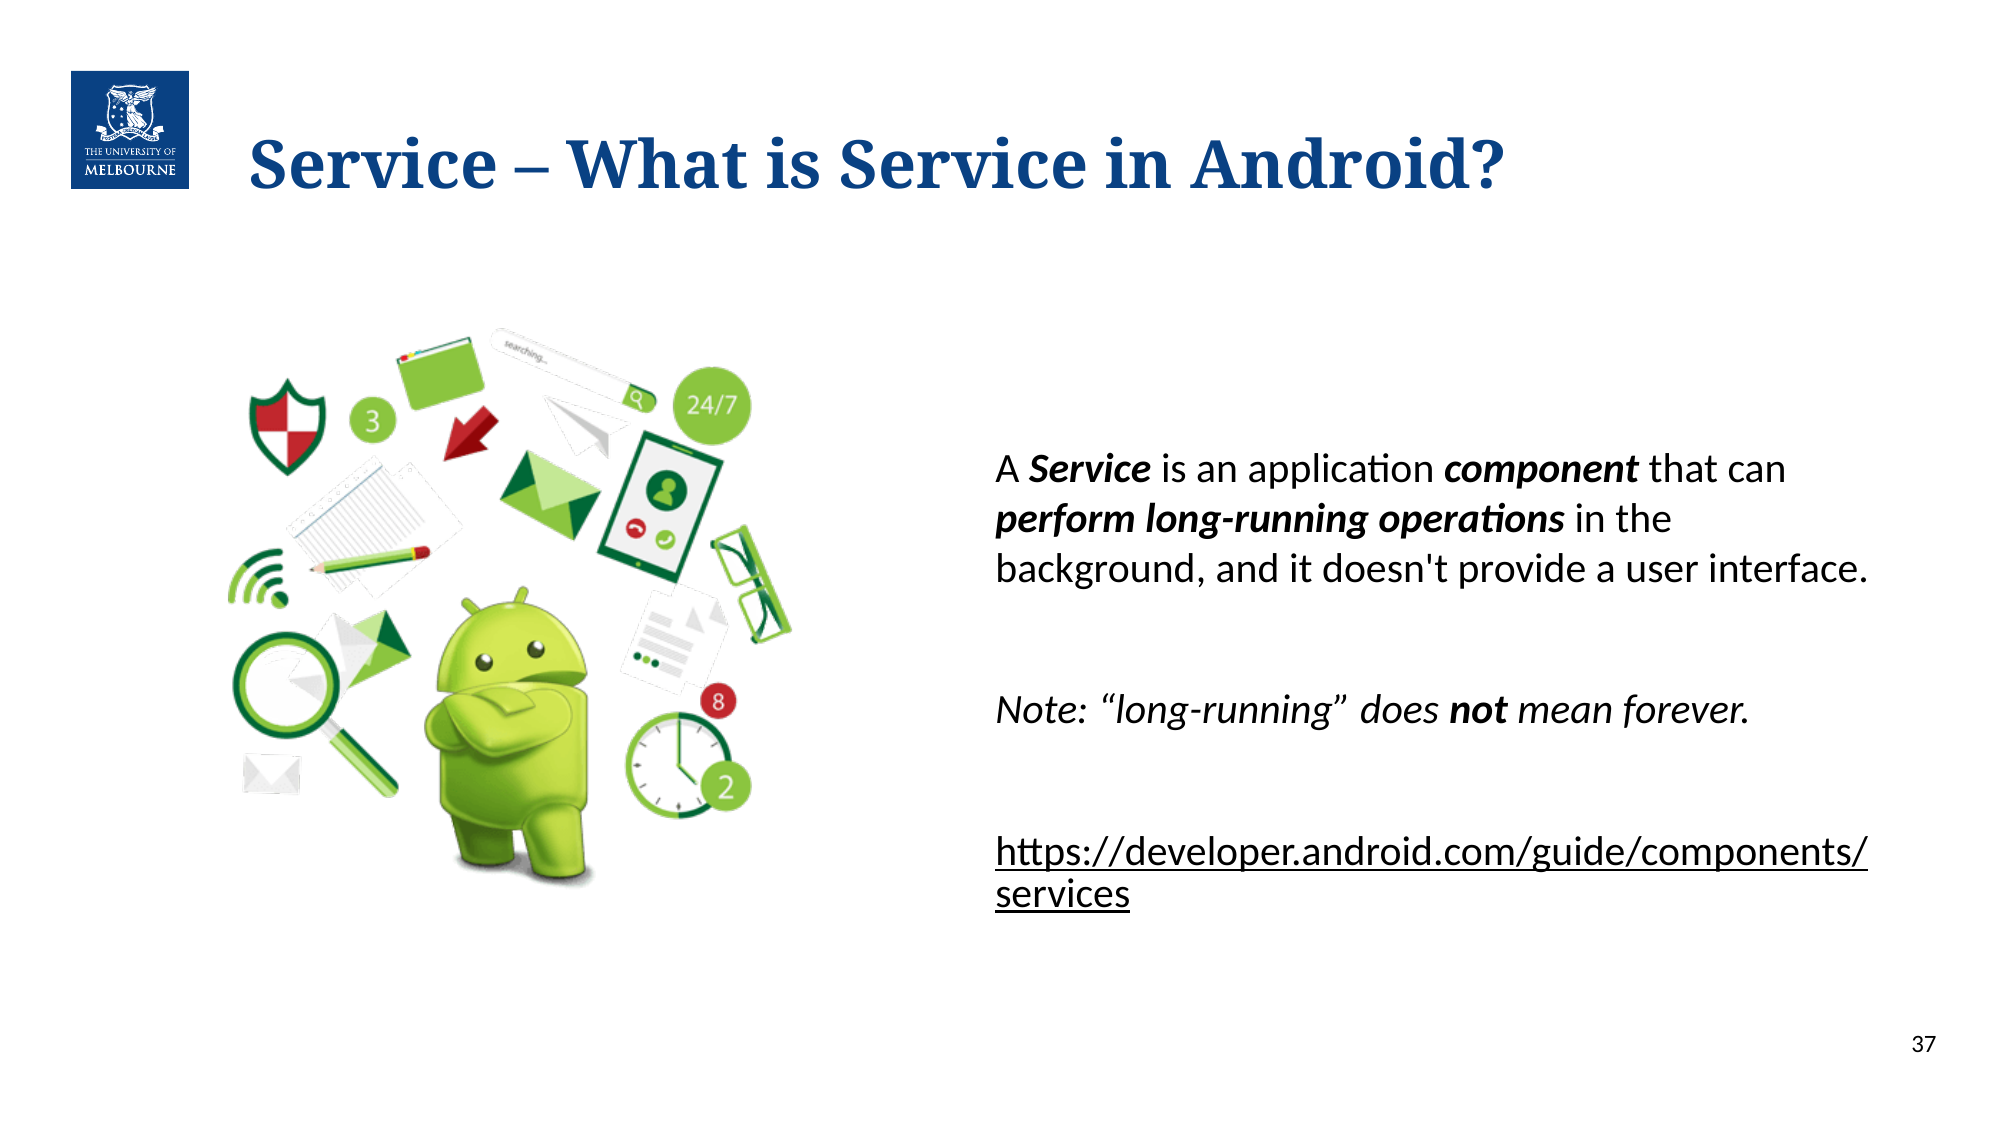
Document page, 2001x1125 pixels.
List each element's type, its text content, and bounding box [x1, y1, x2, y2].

slide_number 37 [1797, 1012, 1937, 1073]
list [51, 310, 938, 911]
list A Service is an application component that can perform long-running operations in the background, and it doesn't provide a user interface. Note: “long-running” does not mean forever. https://developer.android.com/guide/components/services [980, 433, 1893, 788]
title Service – What is Service in Android? [234, 64, 1924, 211]
